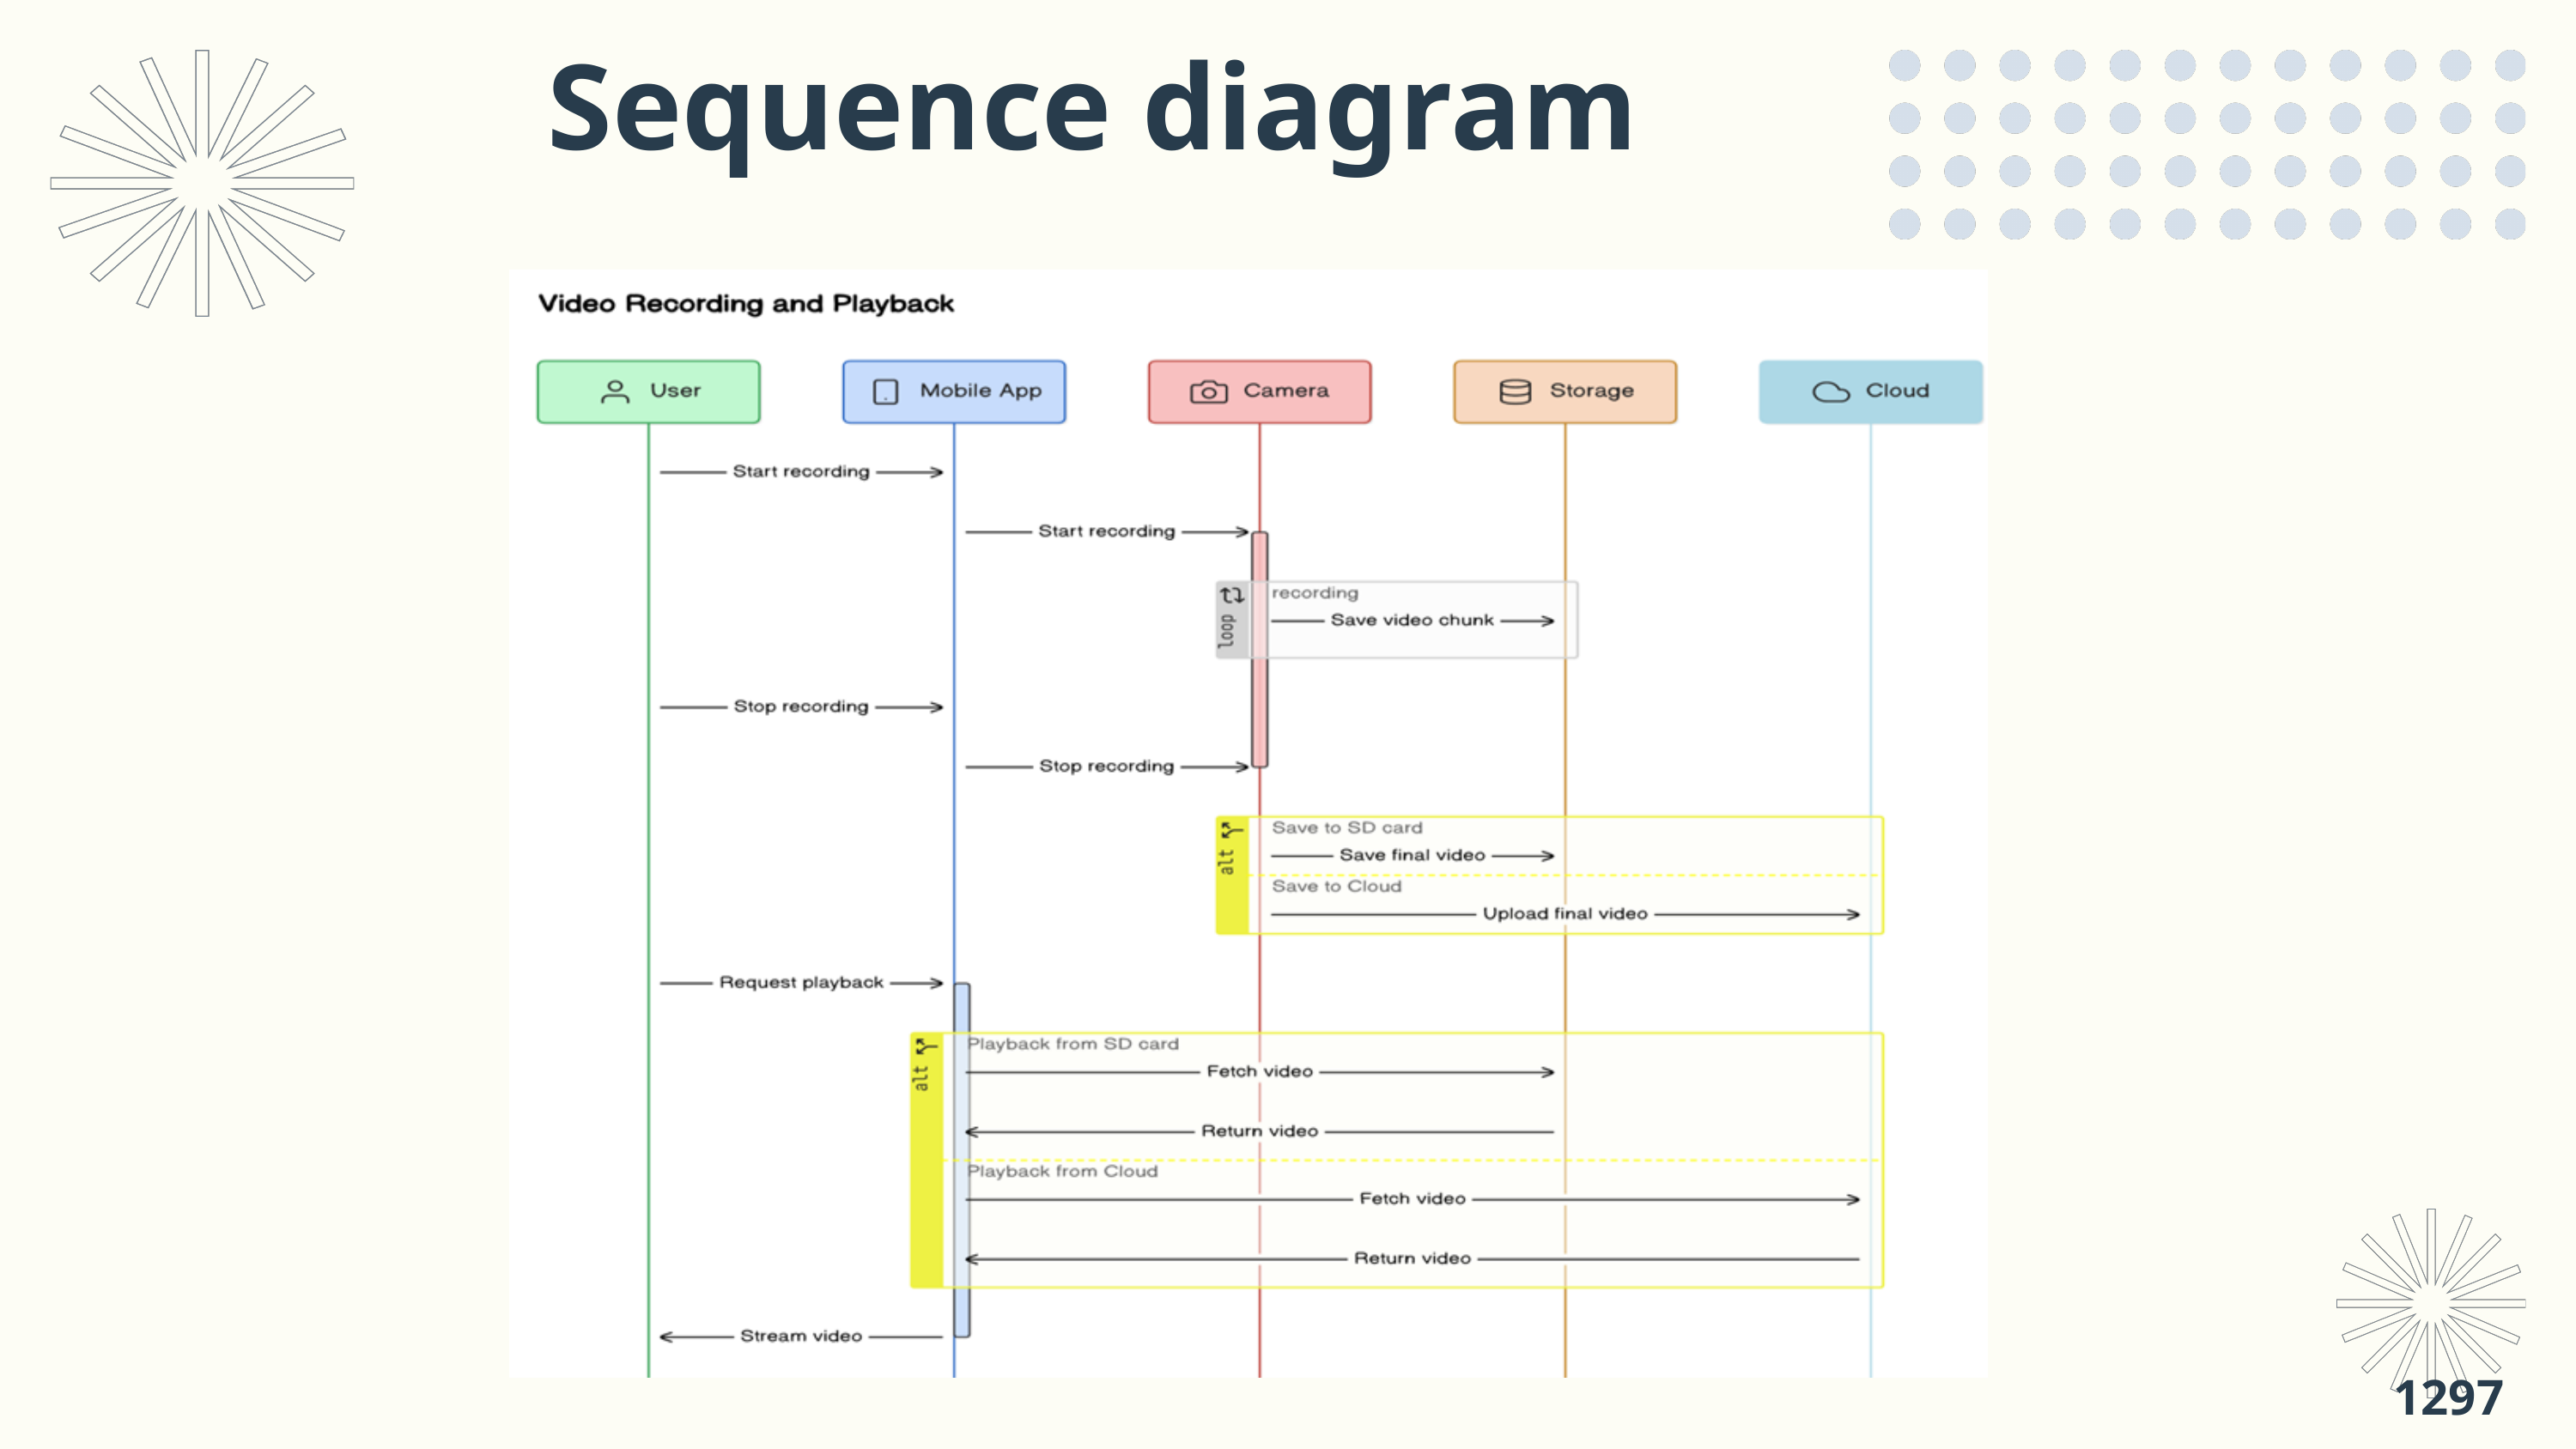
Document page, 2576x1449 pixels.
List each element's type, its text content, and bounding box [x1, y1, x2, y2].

text_box [1888, 50, 2526, 239]
text_box [509, 270, 1989, 1378]
text_box [50, 50, 355, 317]
text_box Sequence diagram [531, 33, 1655, 174]
text_box [2336, 1209, 2526, 1398]
text_box 1297 [2339, 1357, 2558, 1425]
